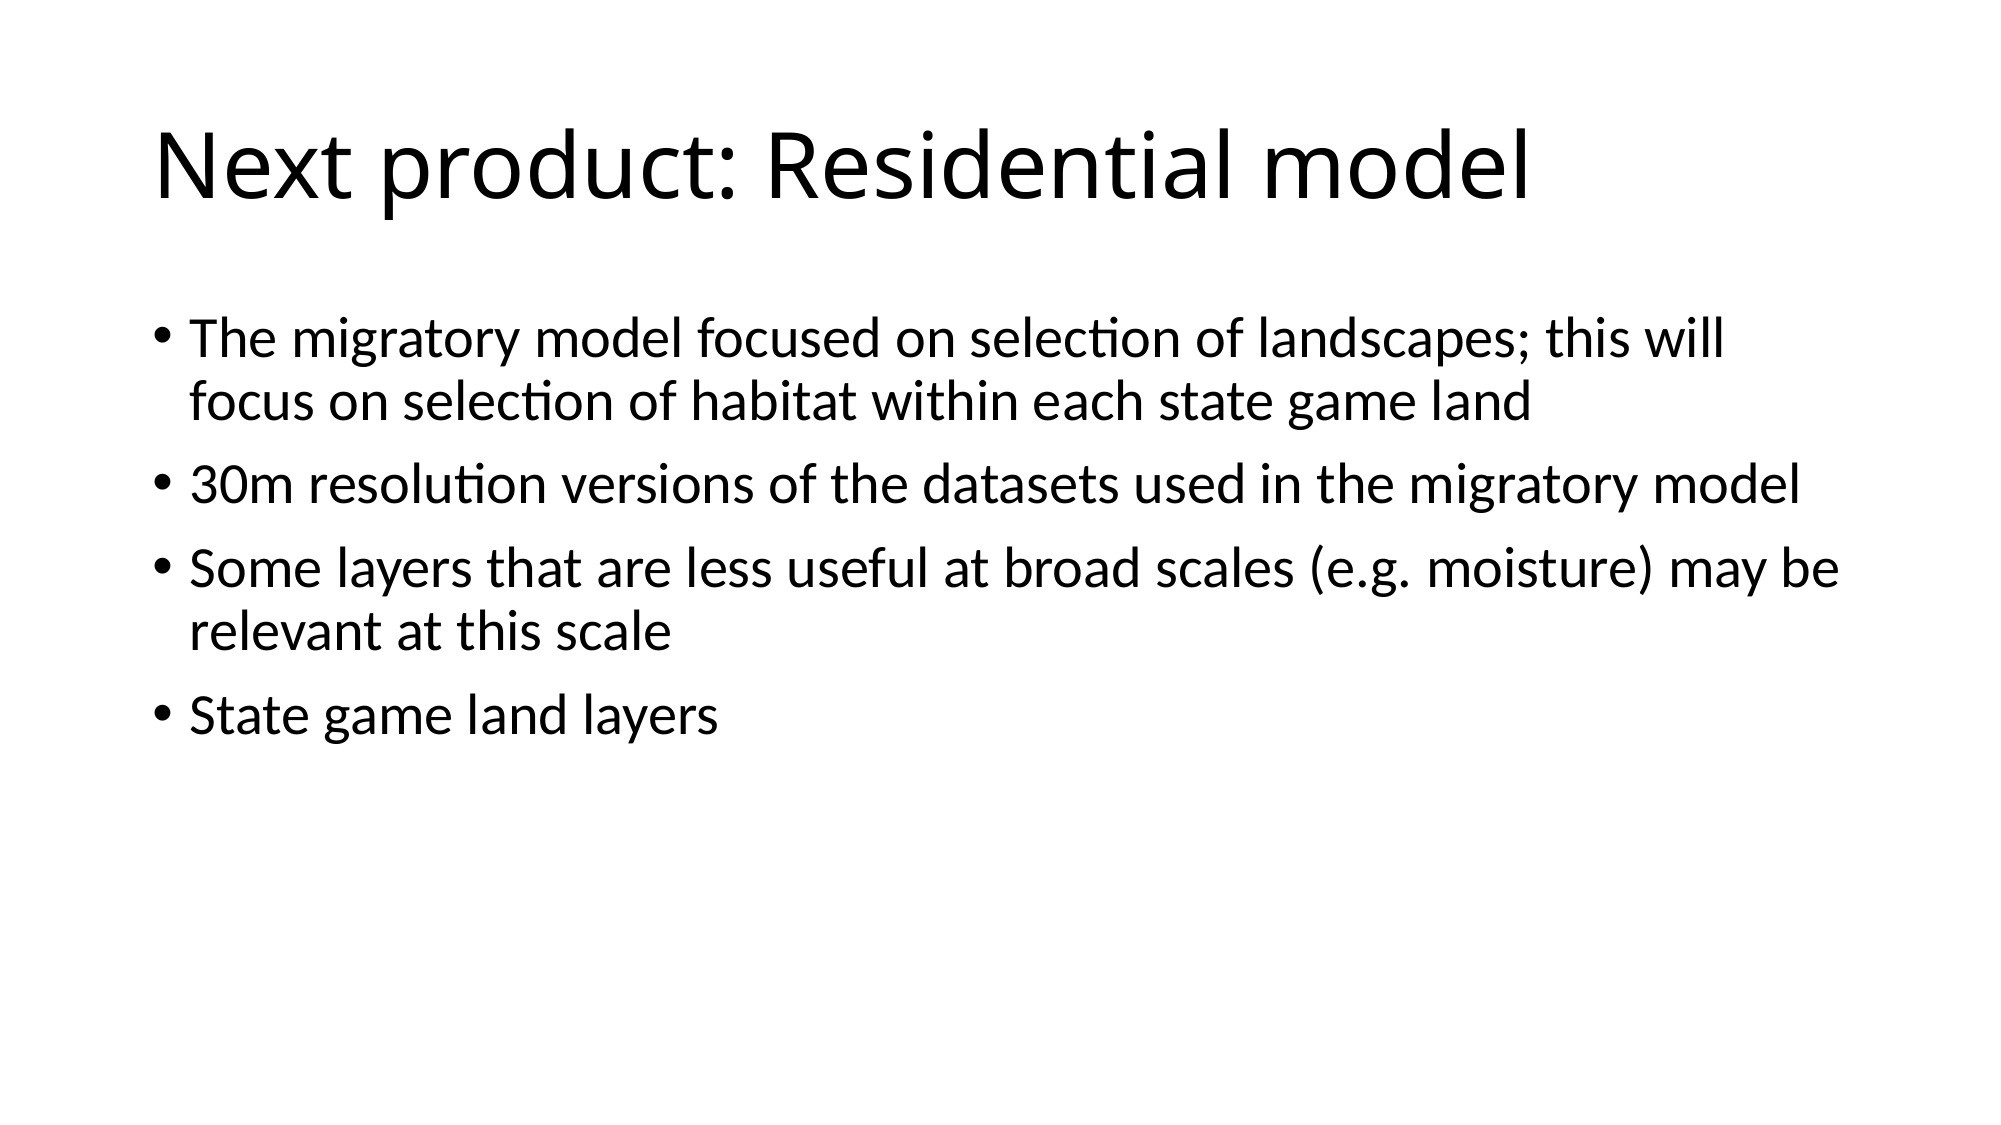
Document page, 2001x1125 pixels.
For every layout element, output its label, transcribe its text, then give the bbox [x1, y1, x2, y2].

list The migratory model focused on selection of landscapes; this will focus on selection of habitat within each state game land 30m resolution versions of the datasets used in the migratory model Some layers that are less useful at broad scales (e.g. moisture) may be relevant at this scale State game land layers [137, 299, 1863, 1014]
title Next product: Residential model [137, 59, 1863, 278]
